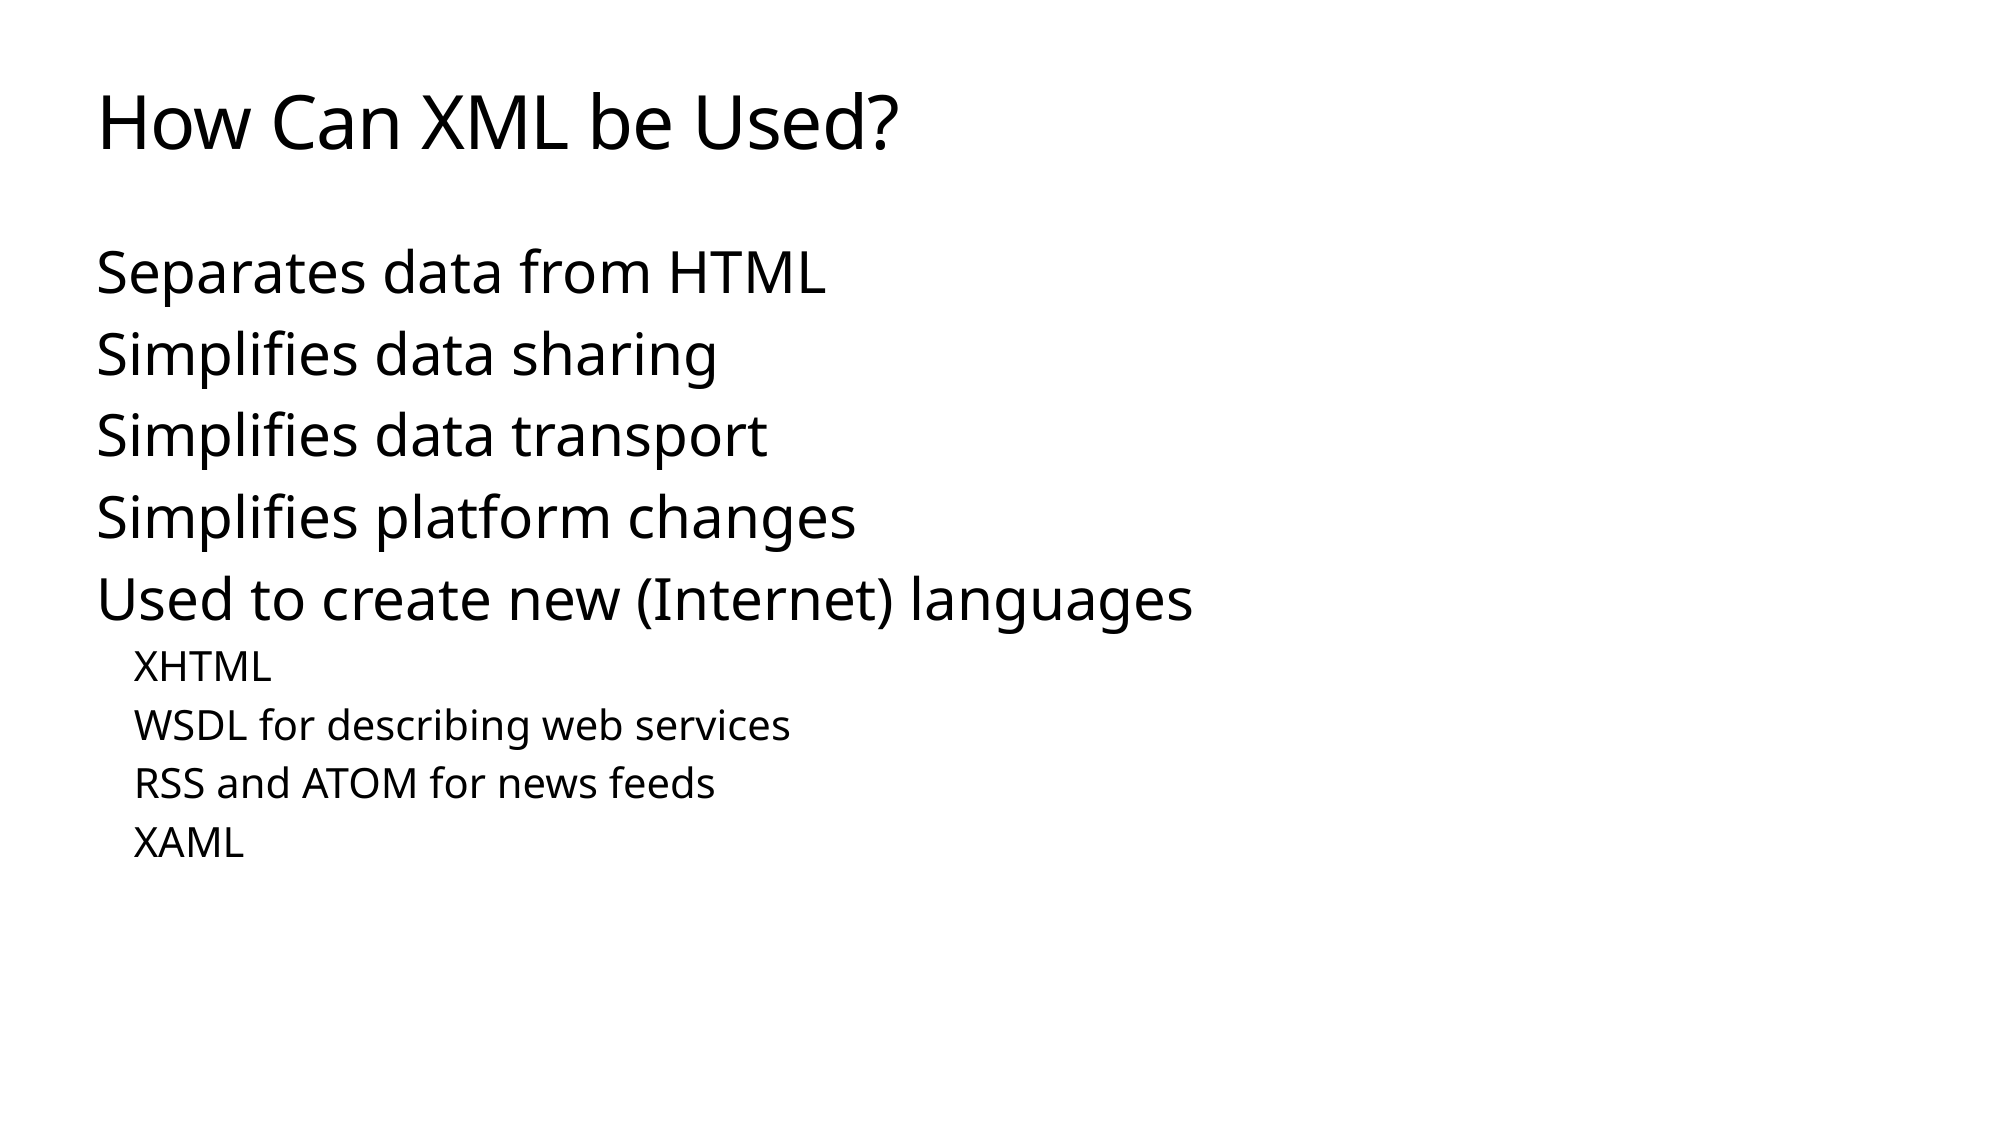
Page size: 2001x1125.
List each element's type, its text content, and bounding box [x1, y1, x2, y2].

list Separates data from HTML Simplifies data sharing Simplifies data transport Simplifies platform changes Used to create new (Internet) languages XHTML WSDL for describing web services RSS and ATOM for news feeds XAML [96, 235, 1904, 888]
title How Can XML be Used? [96, 75, 1904, 166]
